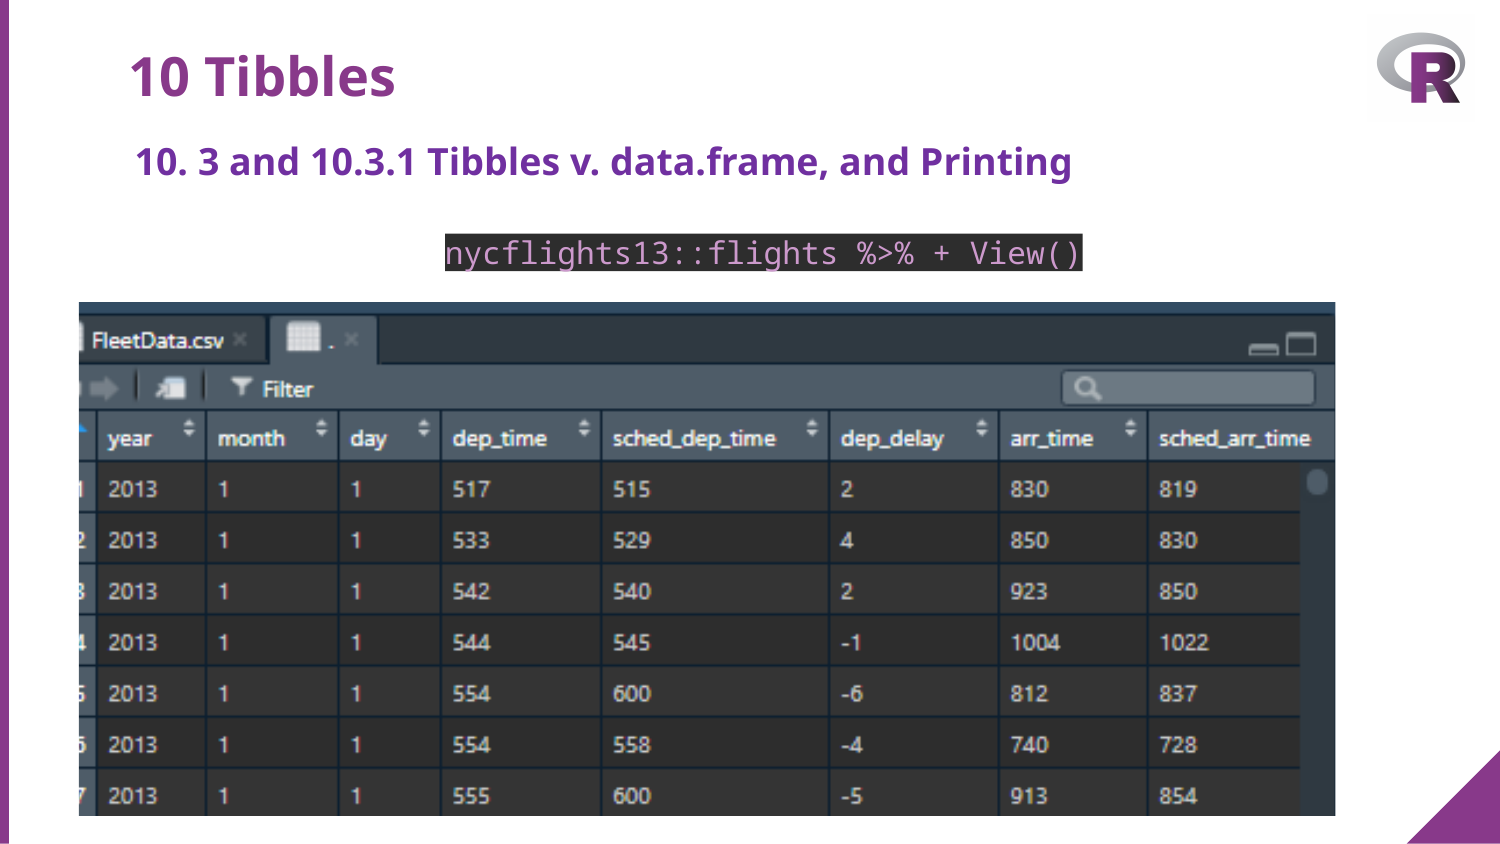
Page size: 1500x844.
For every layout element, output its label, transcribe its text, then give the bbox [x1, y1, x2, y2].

picture [78, 302, 1336, 817]
list 10. 3 and 10.3.1 Tibbles v. data.frame, and Printing [100, 122, 1387, 745]
title 10 Tibbles [113, 27, 1224, 122]
text_box nycflights13::flights %>% + View() [445, 233, 1083, 272]
picture [1367, 14, 1475, 122]
